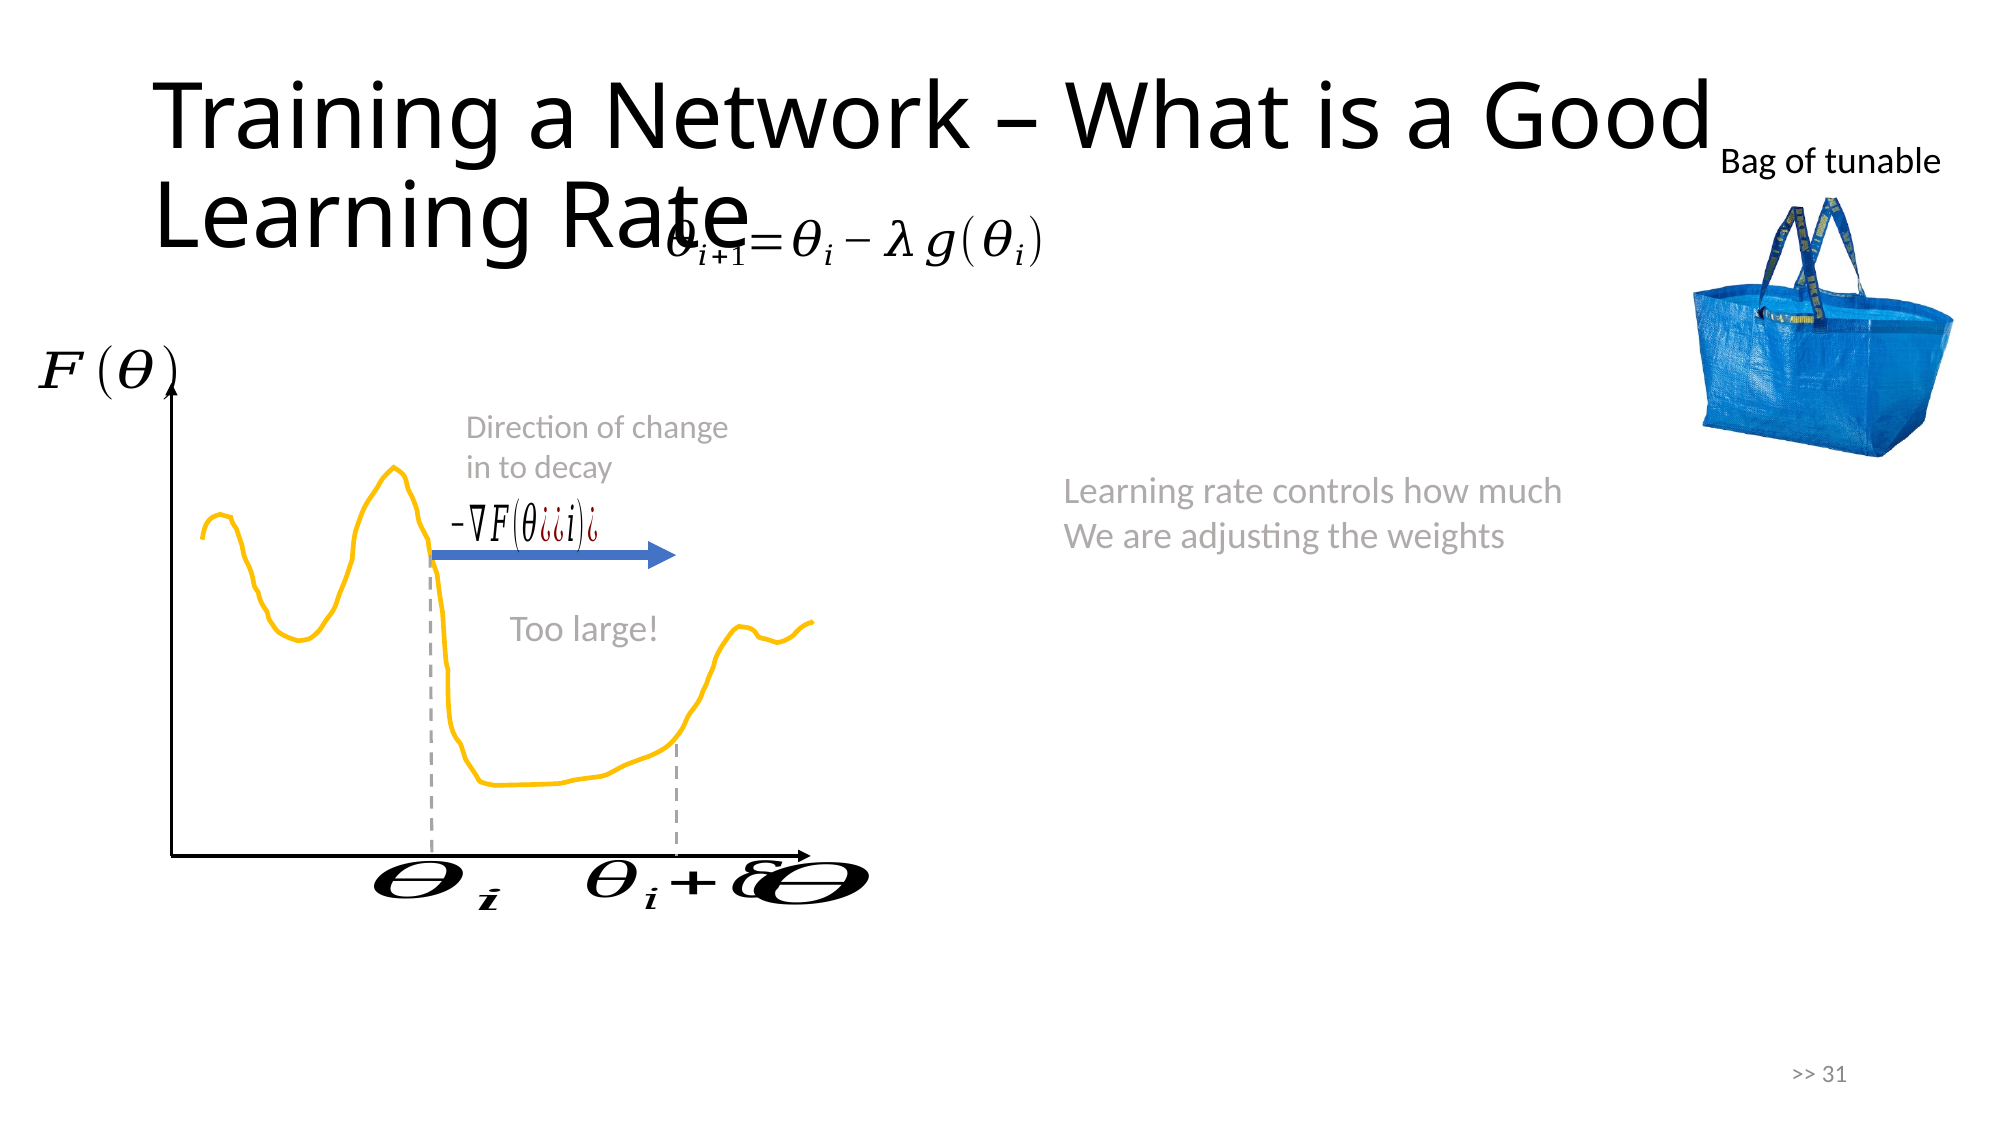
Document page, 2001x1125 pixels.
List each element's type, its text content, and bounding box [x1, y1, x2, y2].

slide_number >> 31 [1412, 1042, 1863, 1103]
text_box [201, 466, 432, 642]
text_box [432, 560, 814, 786]
title Training a Network – What is a Good Learning Rate [137, 59, 1863, 278]
picture [1687, 191, 1959, 464]
text_box Learning rate controls how much We are adjusting the weights [1048, 458, 1579, 564]
text_box Too large! [494, 596, 675, 656]
text_box Bag of tunable [1705, 128, 1957, 189]
